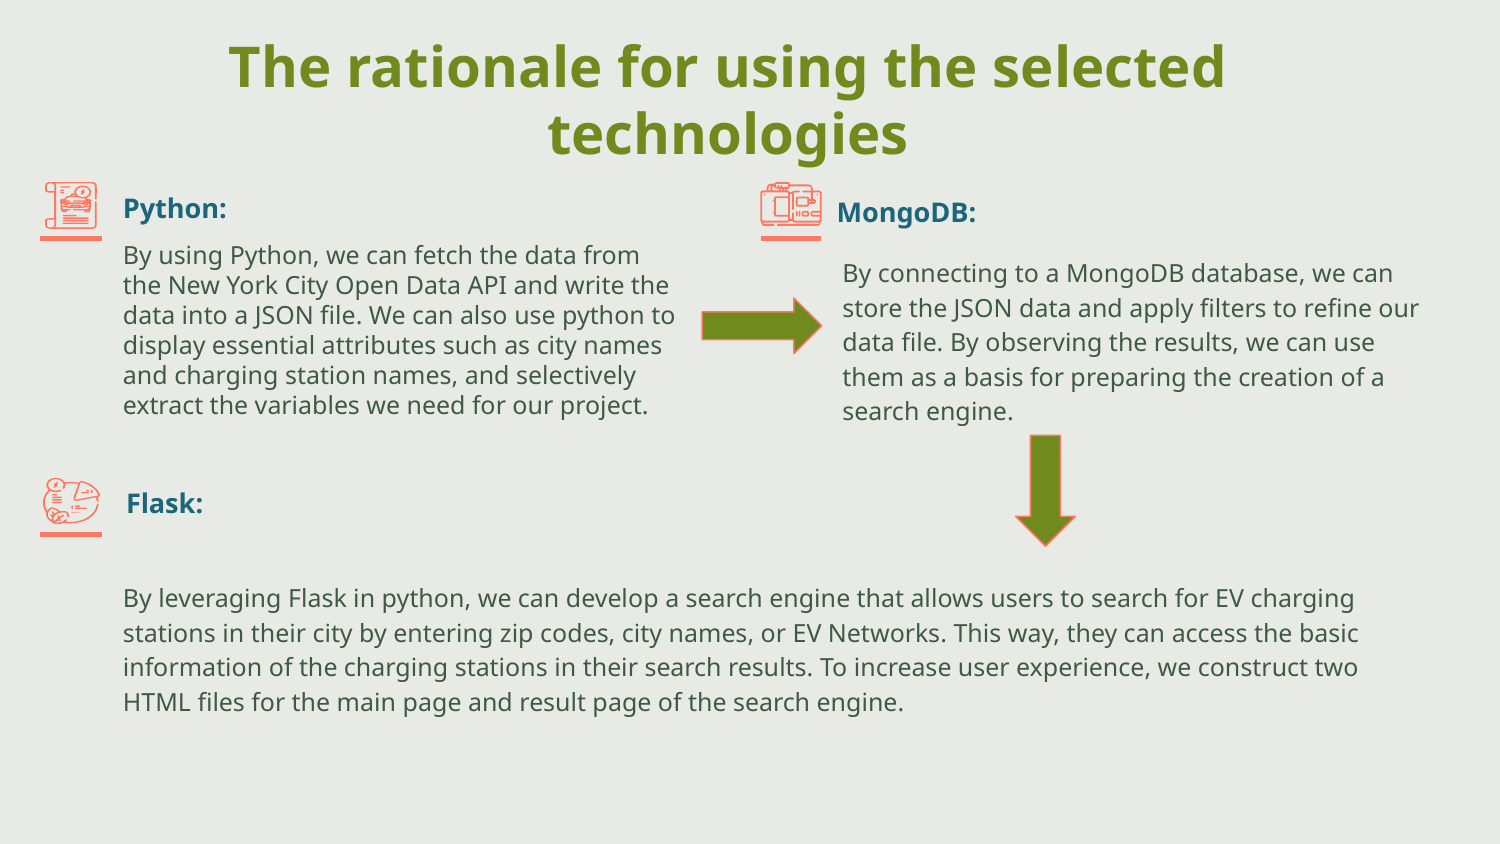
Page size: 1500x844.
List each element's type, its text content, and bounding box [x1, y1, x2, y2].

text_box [40, 477, 102, 535]
subtitle MongoDB: [824, 186, 1163, 244]
subtitle Flask: [111, 477, 452, 535]
text_box [1015, 435, 1076, 547]
subtitle By leveraging Flask in python, we can develop a search engine that allows users to search for EV charging stations in their city by entering zip codes, city names, or EV Networks. This way, they can access the basic information of the charging stations in their search results. To increase user experience, we construct two HTML files for the main page and result page of the search engine. [107, 563, 1437, 818]
subtitle By using Python, we can fetch the data from the New York City Open Data API and write the data into a JSON file. We can also use python to display essential attributes such as city names and charging station names, and selectively extract the variables we need for our project. [107, 224, 693, 496]
subtitle By connecting to a MongoDB database, we can store the JSON data and apply filters to refine our data file. By observing the results, we can use them as a basis for preparing the creation of a search engine. [827, 238, 1437, 448]
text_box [760, 181, 822, 239]
subtitle Python: [107, 182, 449, 239]
title The rationale for using the selected technologies [94, 15, 1361, 163]
text_box [702, 298, 822, 354]
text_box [40, 181, 102, 239]
